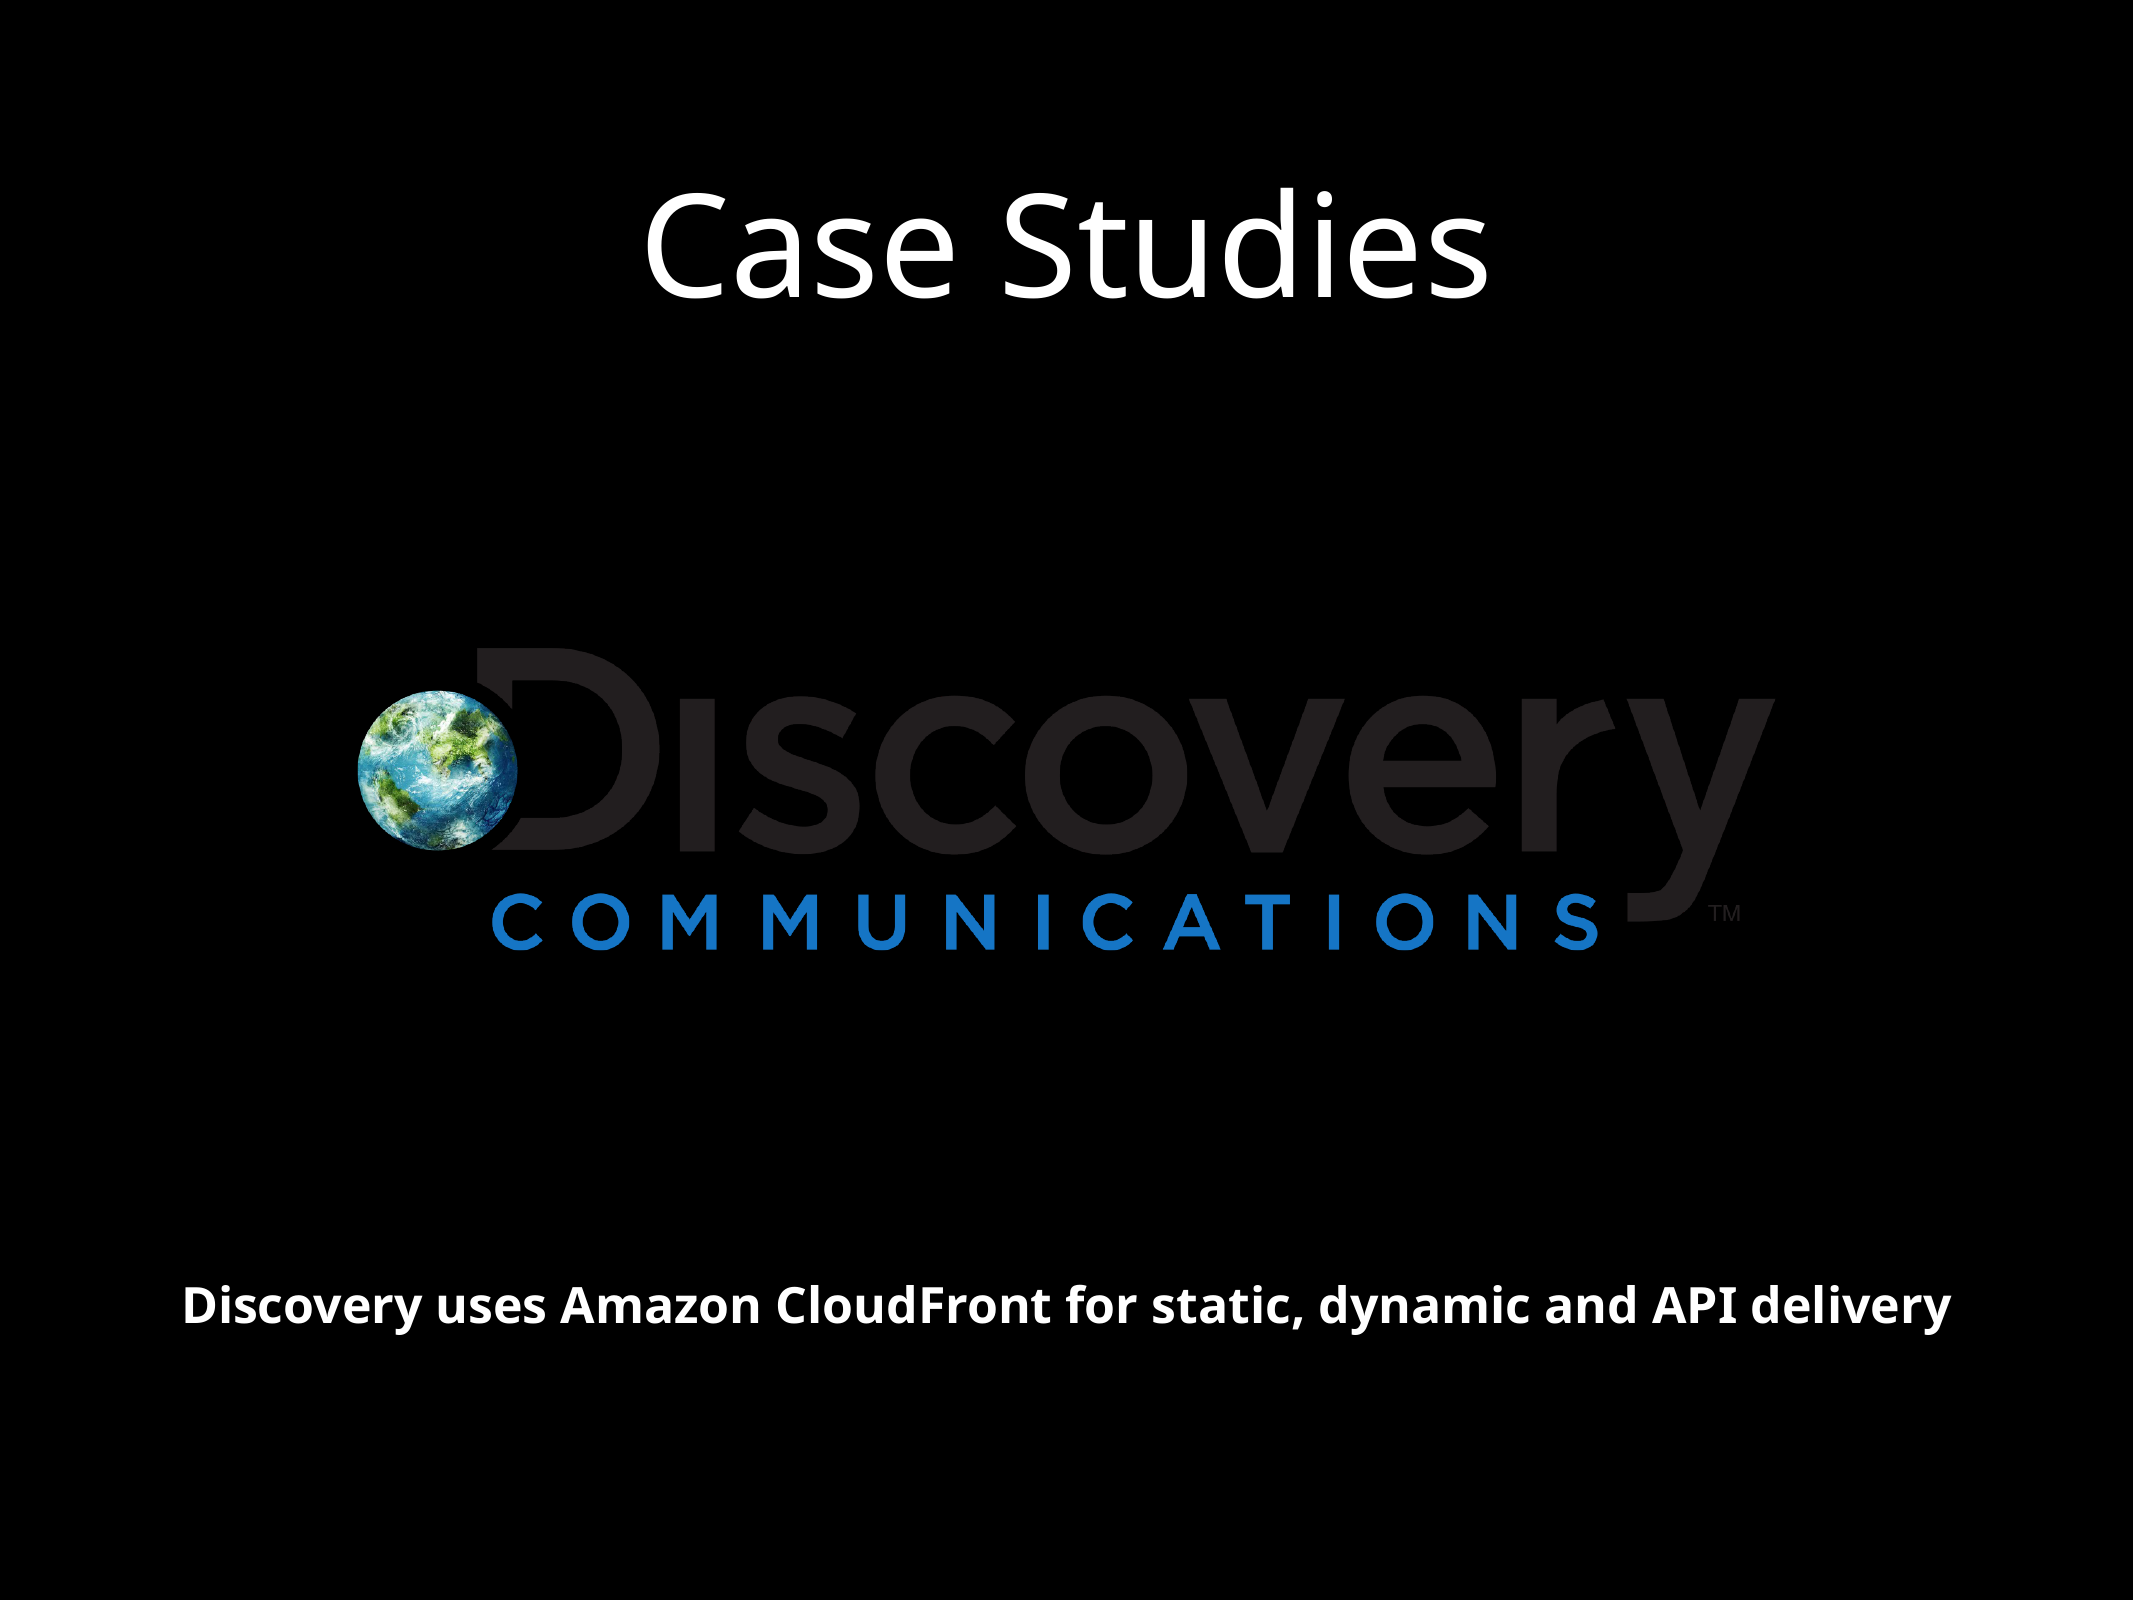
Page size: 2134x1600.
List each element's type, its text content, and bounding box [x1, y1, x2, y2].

text_box Discovery uses Amazon CloudFront for static, dynamic and API delivery [172, 1264, 1961, 1342]
title Case Studies [0, 0, 2134, 336]
picture [353, 641, 1780, 959]
